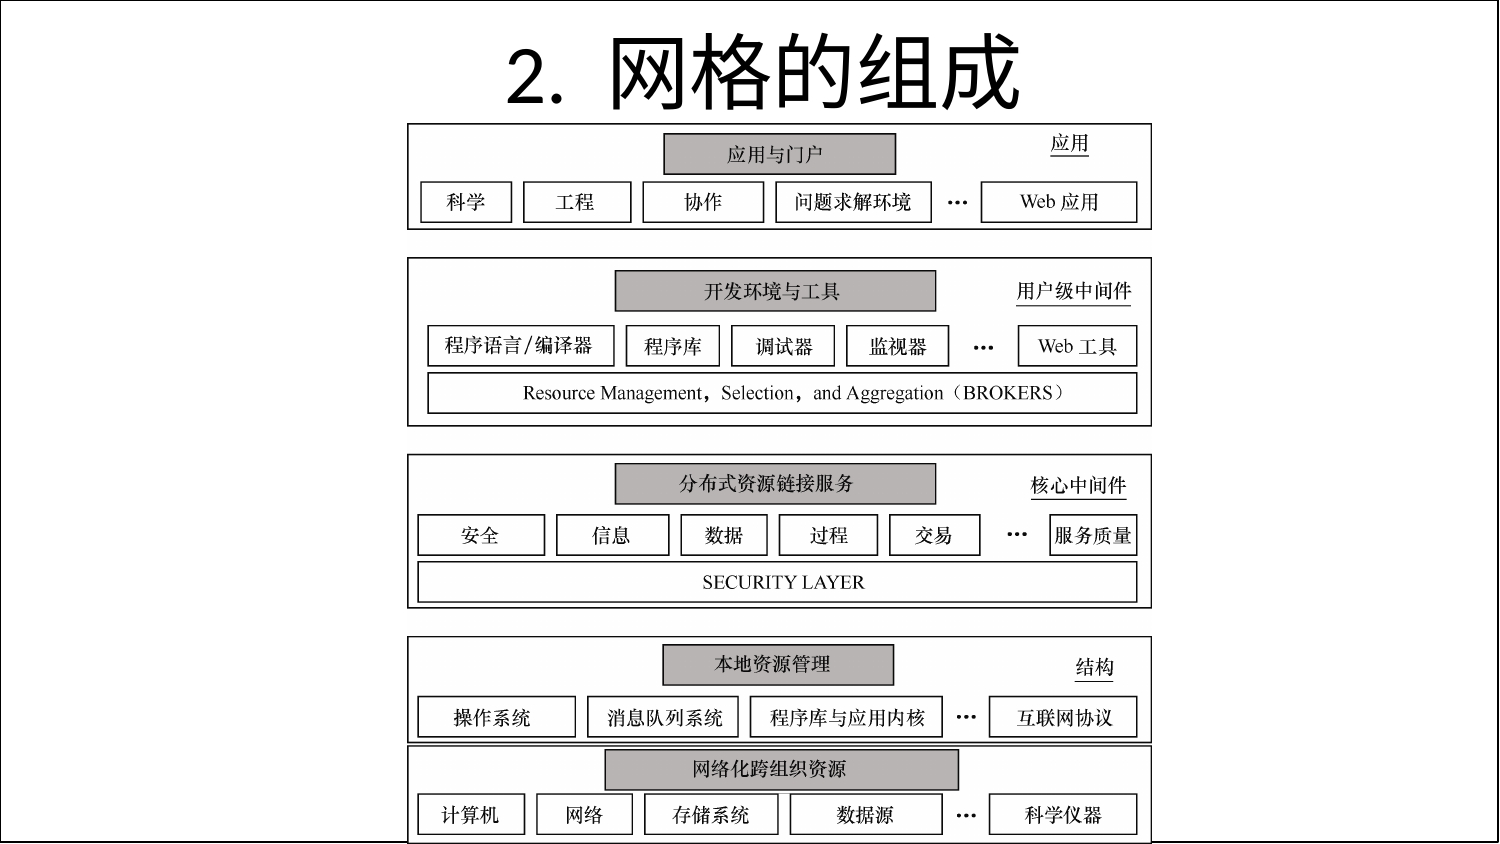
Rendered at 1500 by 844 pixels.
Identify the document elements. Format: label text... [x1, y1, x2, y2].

picture [407, 123, 1152, 844]
title 2. 网格的组成 [88, 0, 1439, 141]
